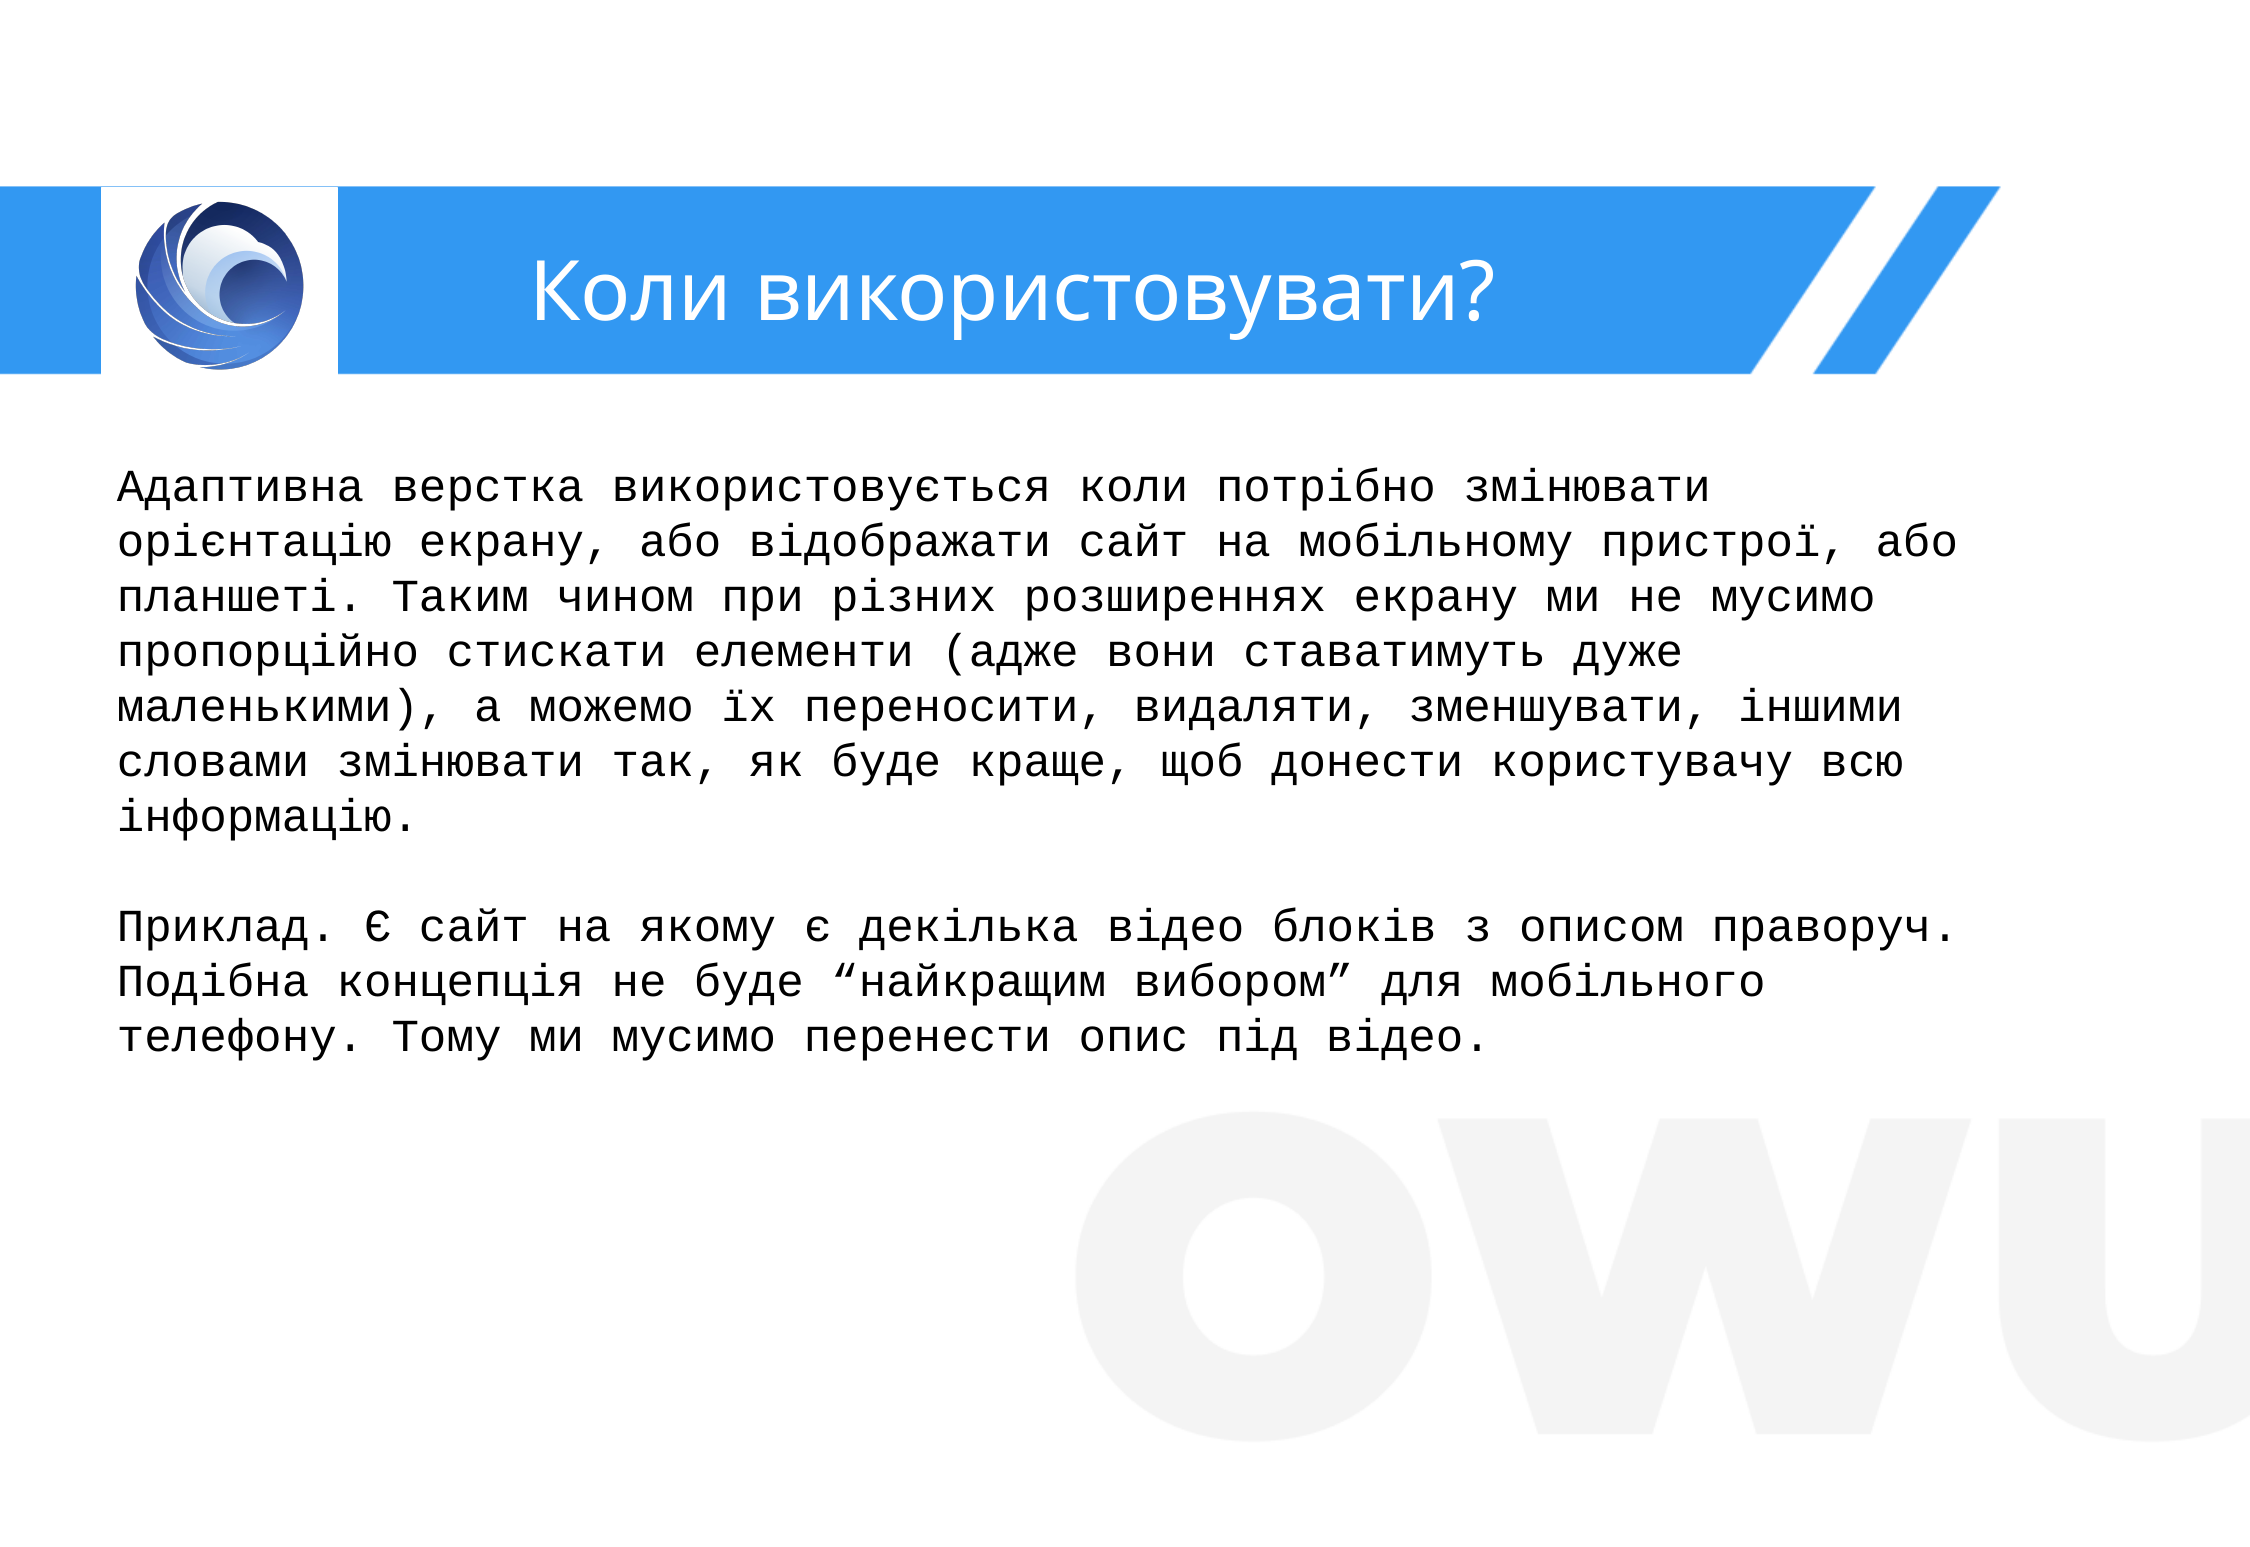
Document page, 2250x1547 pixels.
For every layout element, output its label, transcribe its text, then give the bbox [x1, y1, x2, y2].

text_box Коли використовувати? [514, 222, 1728, 353]
text_box Адаптивна верстка використовується коли потрібно змінювати орієнтацію екрану, або відображати сайт на мобільному пристрої, або планшеті. Таким чином при різних розширеннях екрану ми не мусимо пропорційно стискати елементи (адже вони ставатимуть дуже маленькими), а можемо їх переносити, видаляти, зменшувати, іншими словами змінювати так, як буде краще, щоб донести користувачу всю інформацію. Приклад. Є сайт на якому є декілька відео блоків з описом праворуч. Подібна концепція не буде “найкращим вибором” для мобільного телефону. Тому ми мусимо перенести опис під відео. [101, 440, 2014, 1076]
picture [0, 0, 2250, 1547]
text_box [101, 187, 338, 389]
